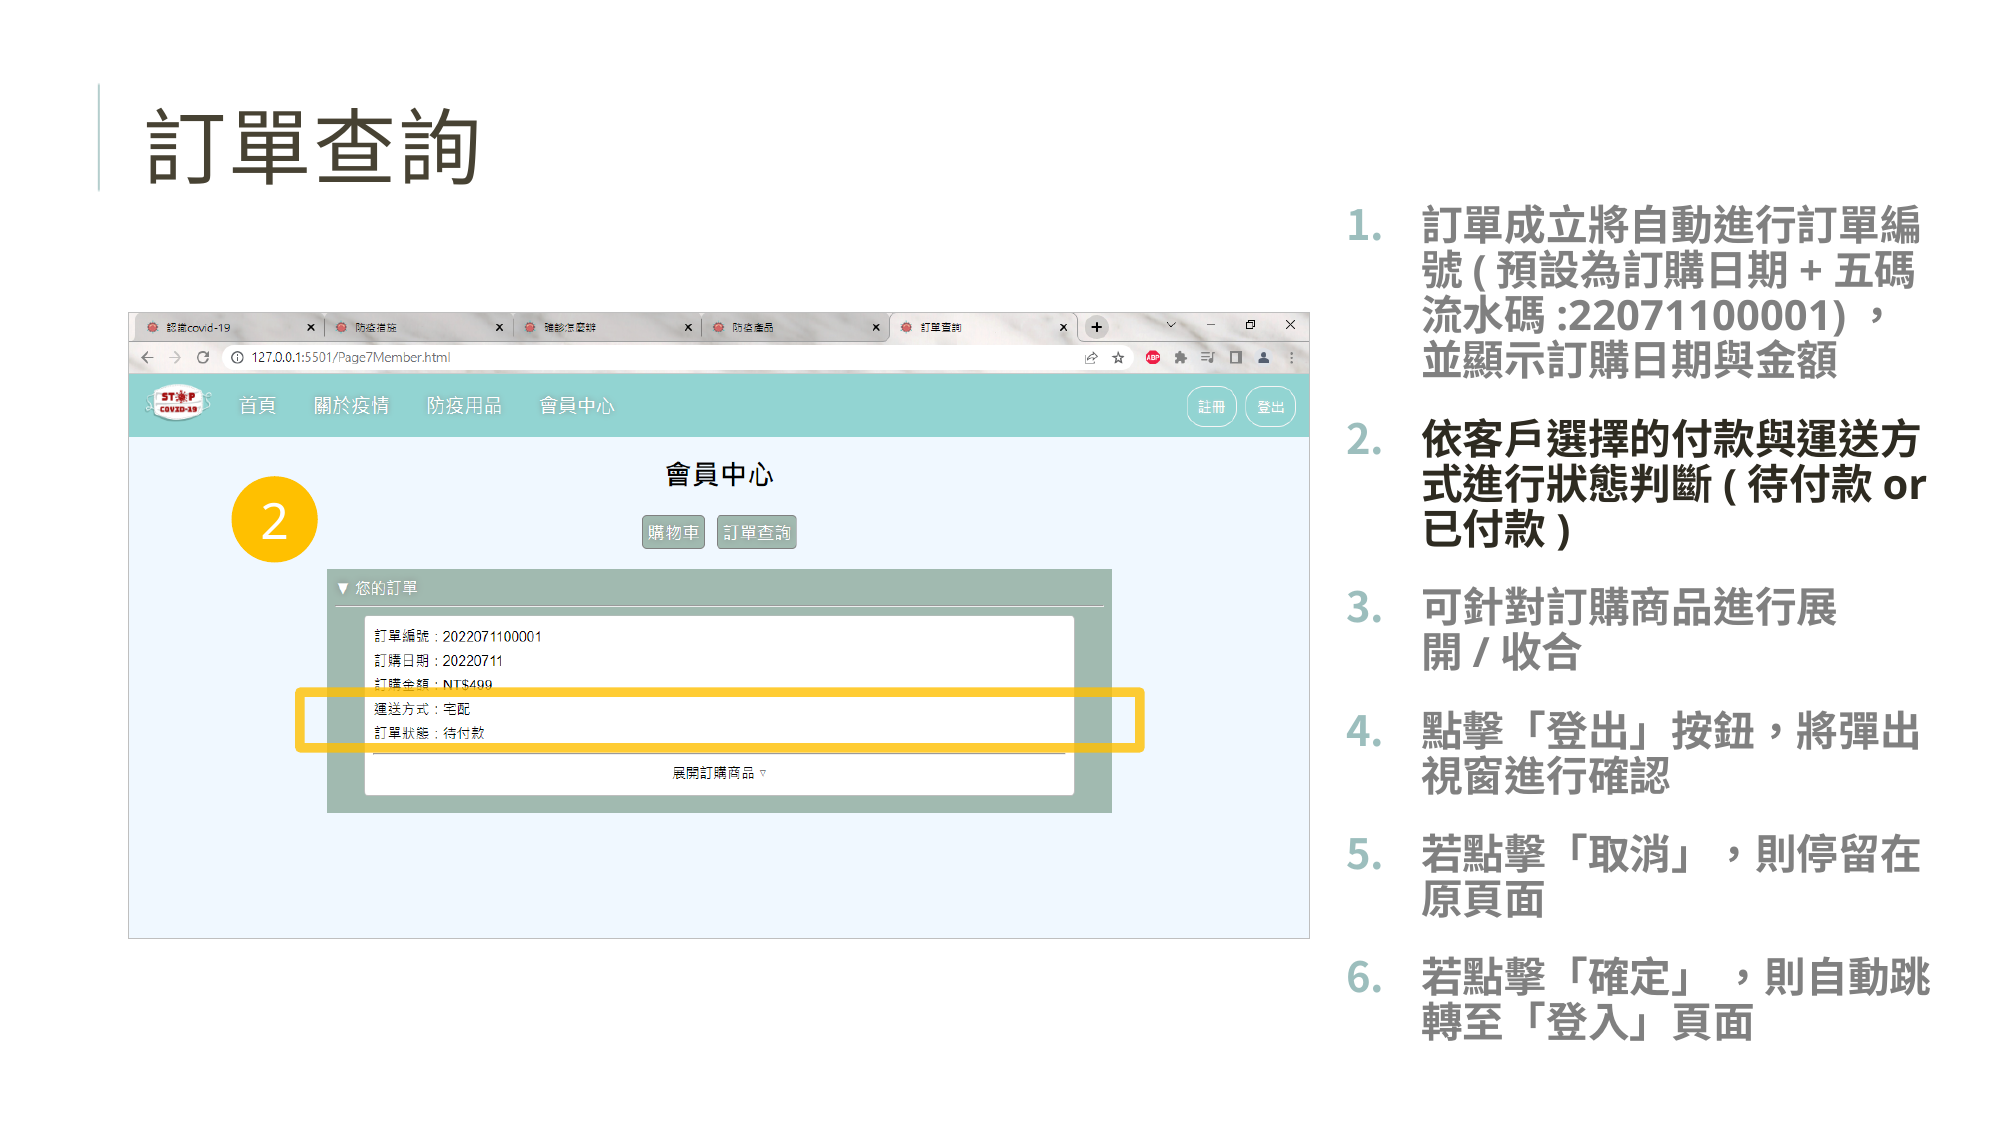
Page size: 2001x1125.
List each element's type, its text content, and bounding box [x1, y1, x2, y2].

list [128, 312, 1310, 940]
list 訂單成立將自動進行訂單編號(預設為訂購日期+五碼流水碼:22071100001)，並顯示訂購日期與金額 依客戶選擇的付款與運送方式進行狀態判斷(待付款or已付款) 可針對訂購商品進行展開/收合 點擊「登出」按鈕，將彈出視窗進行確認 若點擊「取消」，則停留在原頁面 若點擊「確定」 ，則自動跳轉至「登入」頁面 [1338, 244, 1941, 1008]
picture [84, 71, 116, 206]
title 訂單查詢 [128, 75, 1903, 202]
